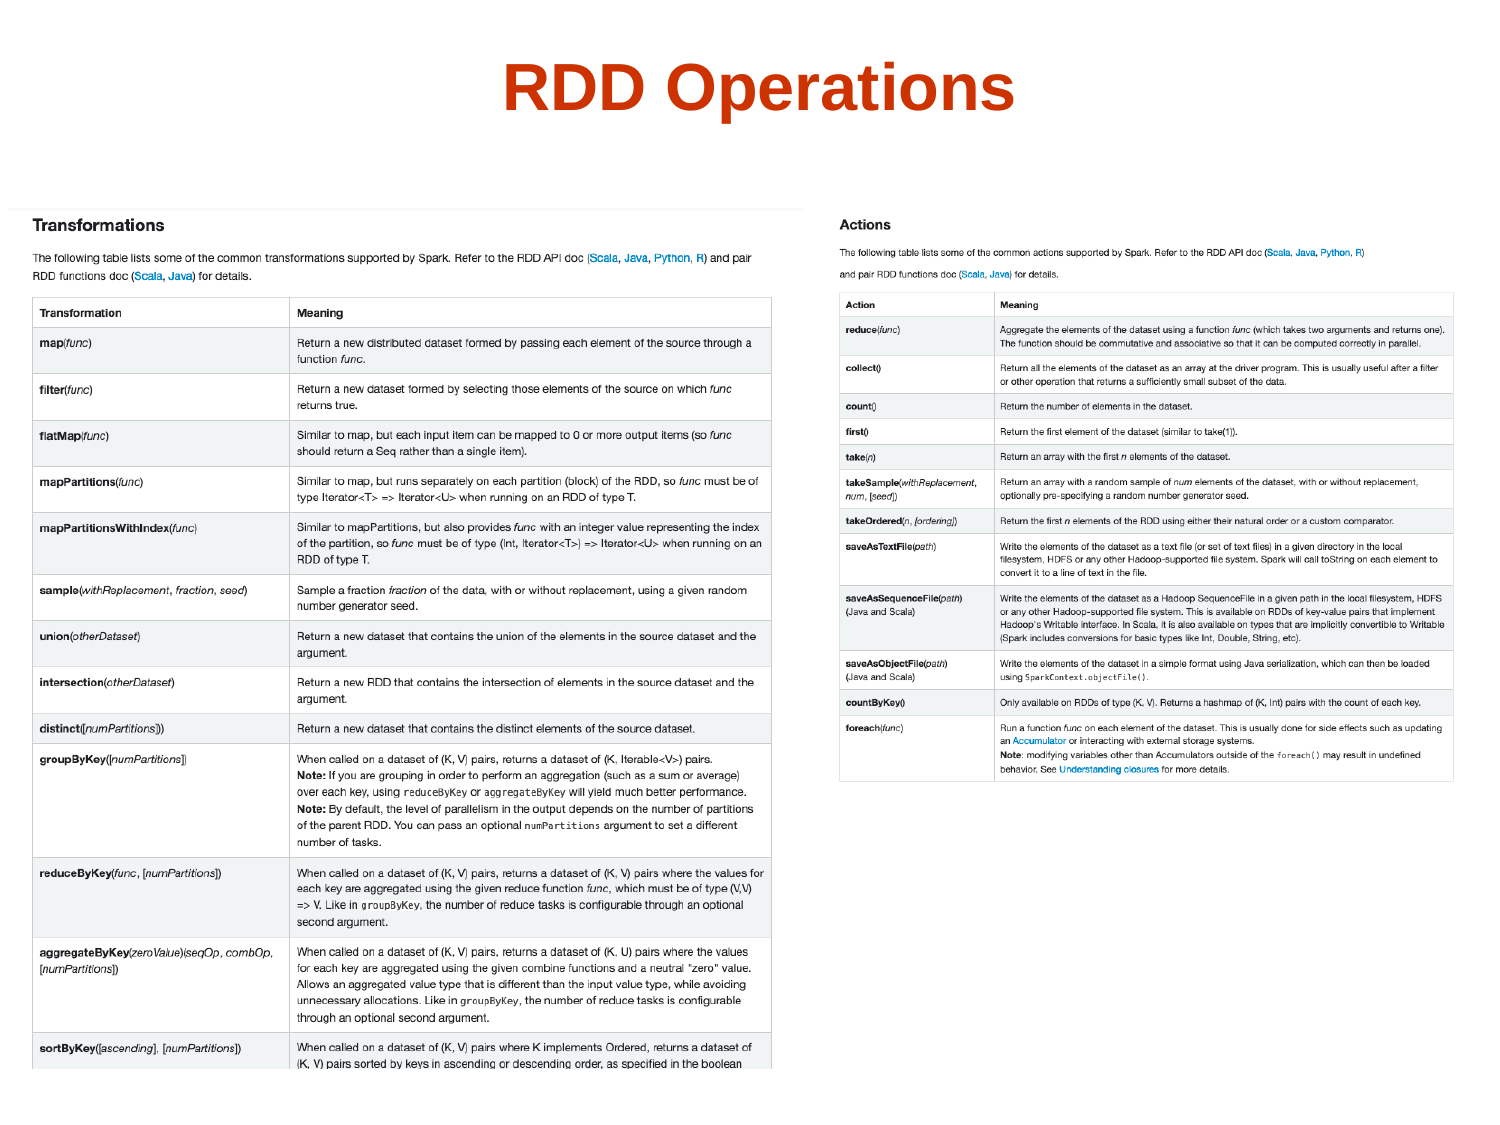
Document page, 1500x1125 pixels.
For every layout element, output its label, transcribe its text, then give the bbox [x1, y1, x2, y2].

picture [827, 208, 1462, 785]
title RDD Operations [97, 30, 1423, 132]
picture [8, 208, 804, 1069]
